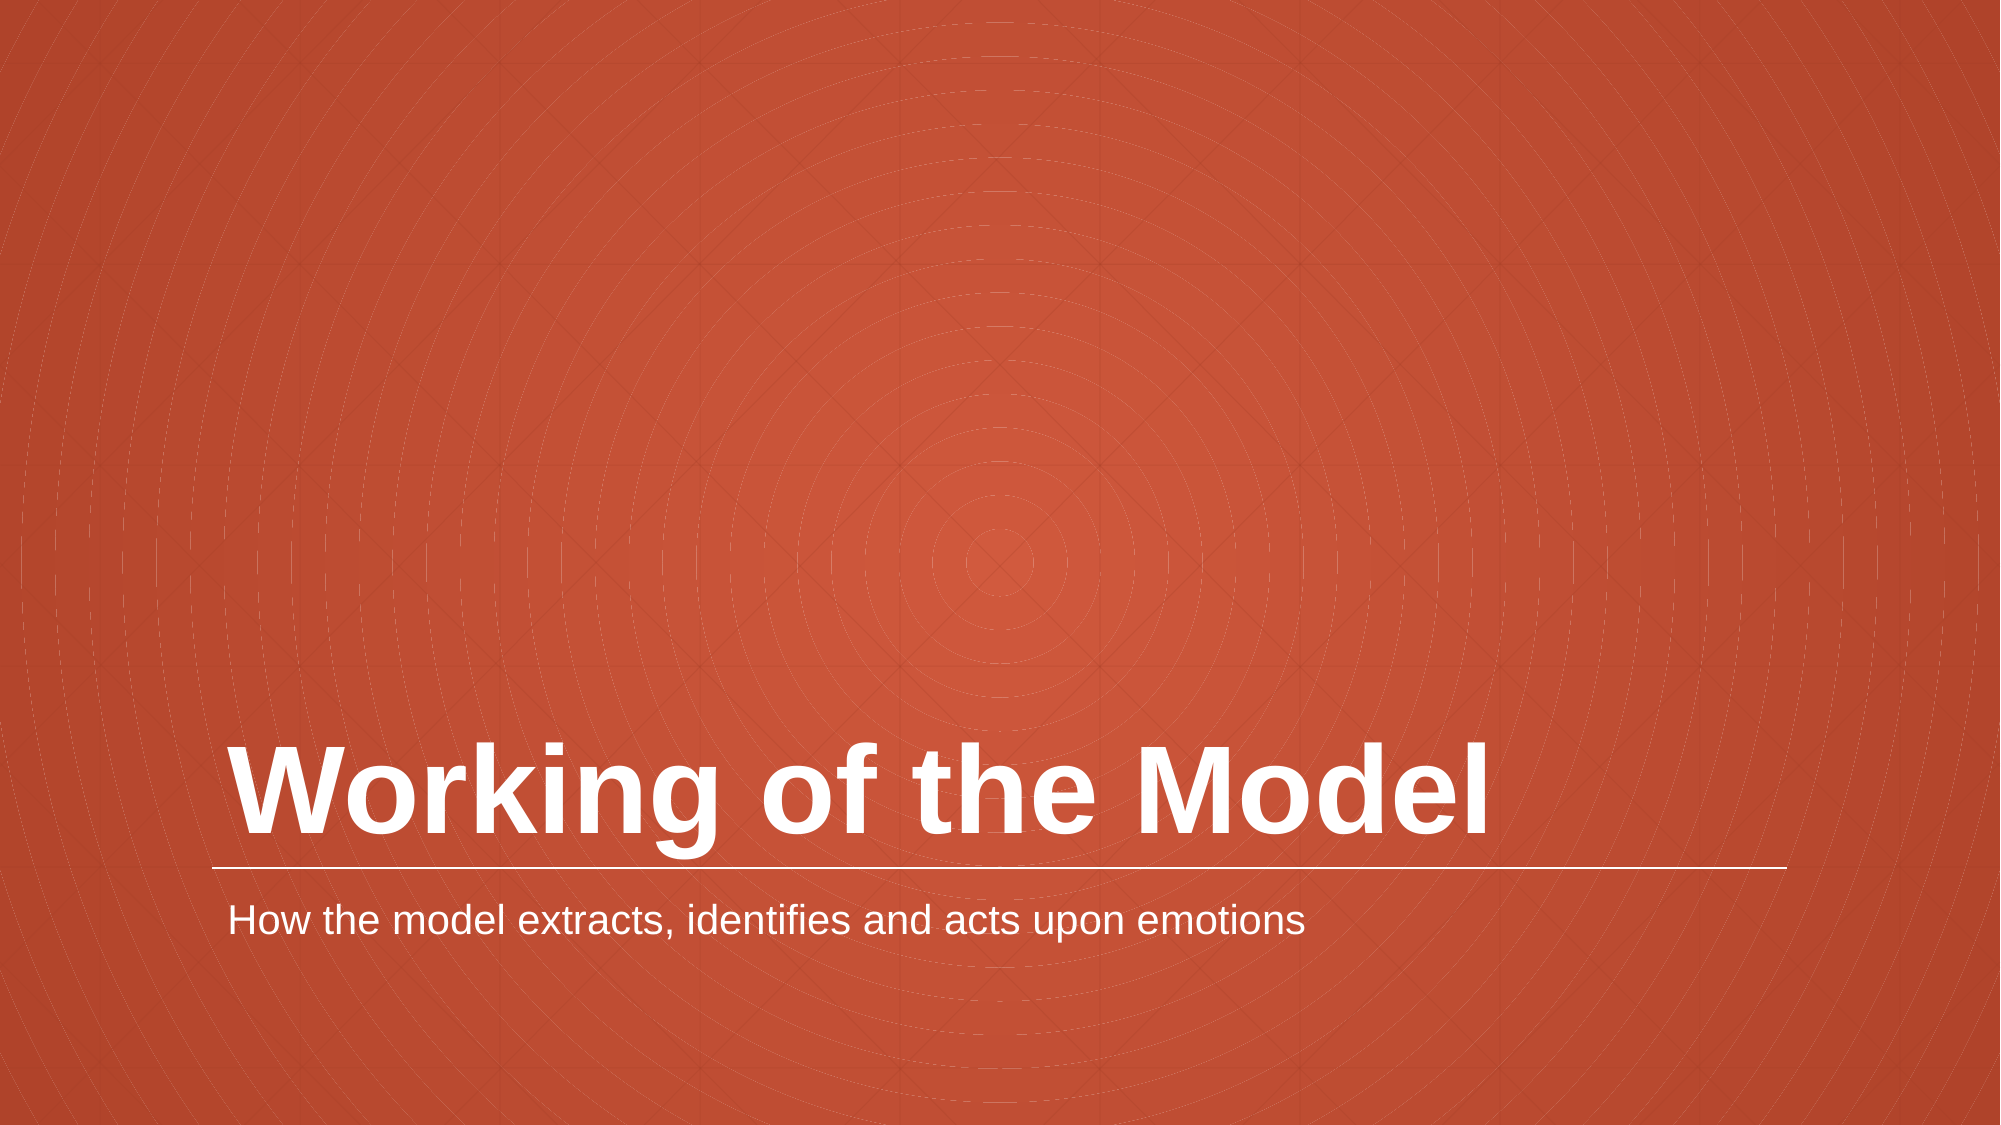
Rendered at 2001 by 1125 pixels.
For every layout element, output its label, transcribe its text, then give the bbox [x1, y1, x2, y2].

title Working of the Model [212, 416, 1788, 867]
list How the model extracts, identifies and acts upon emotions [212, 891, 1788, 966]
